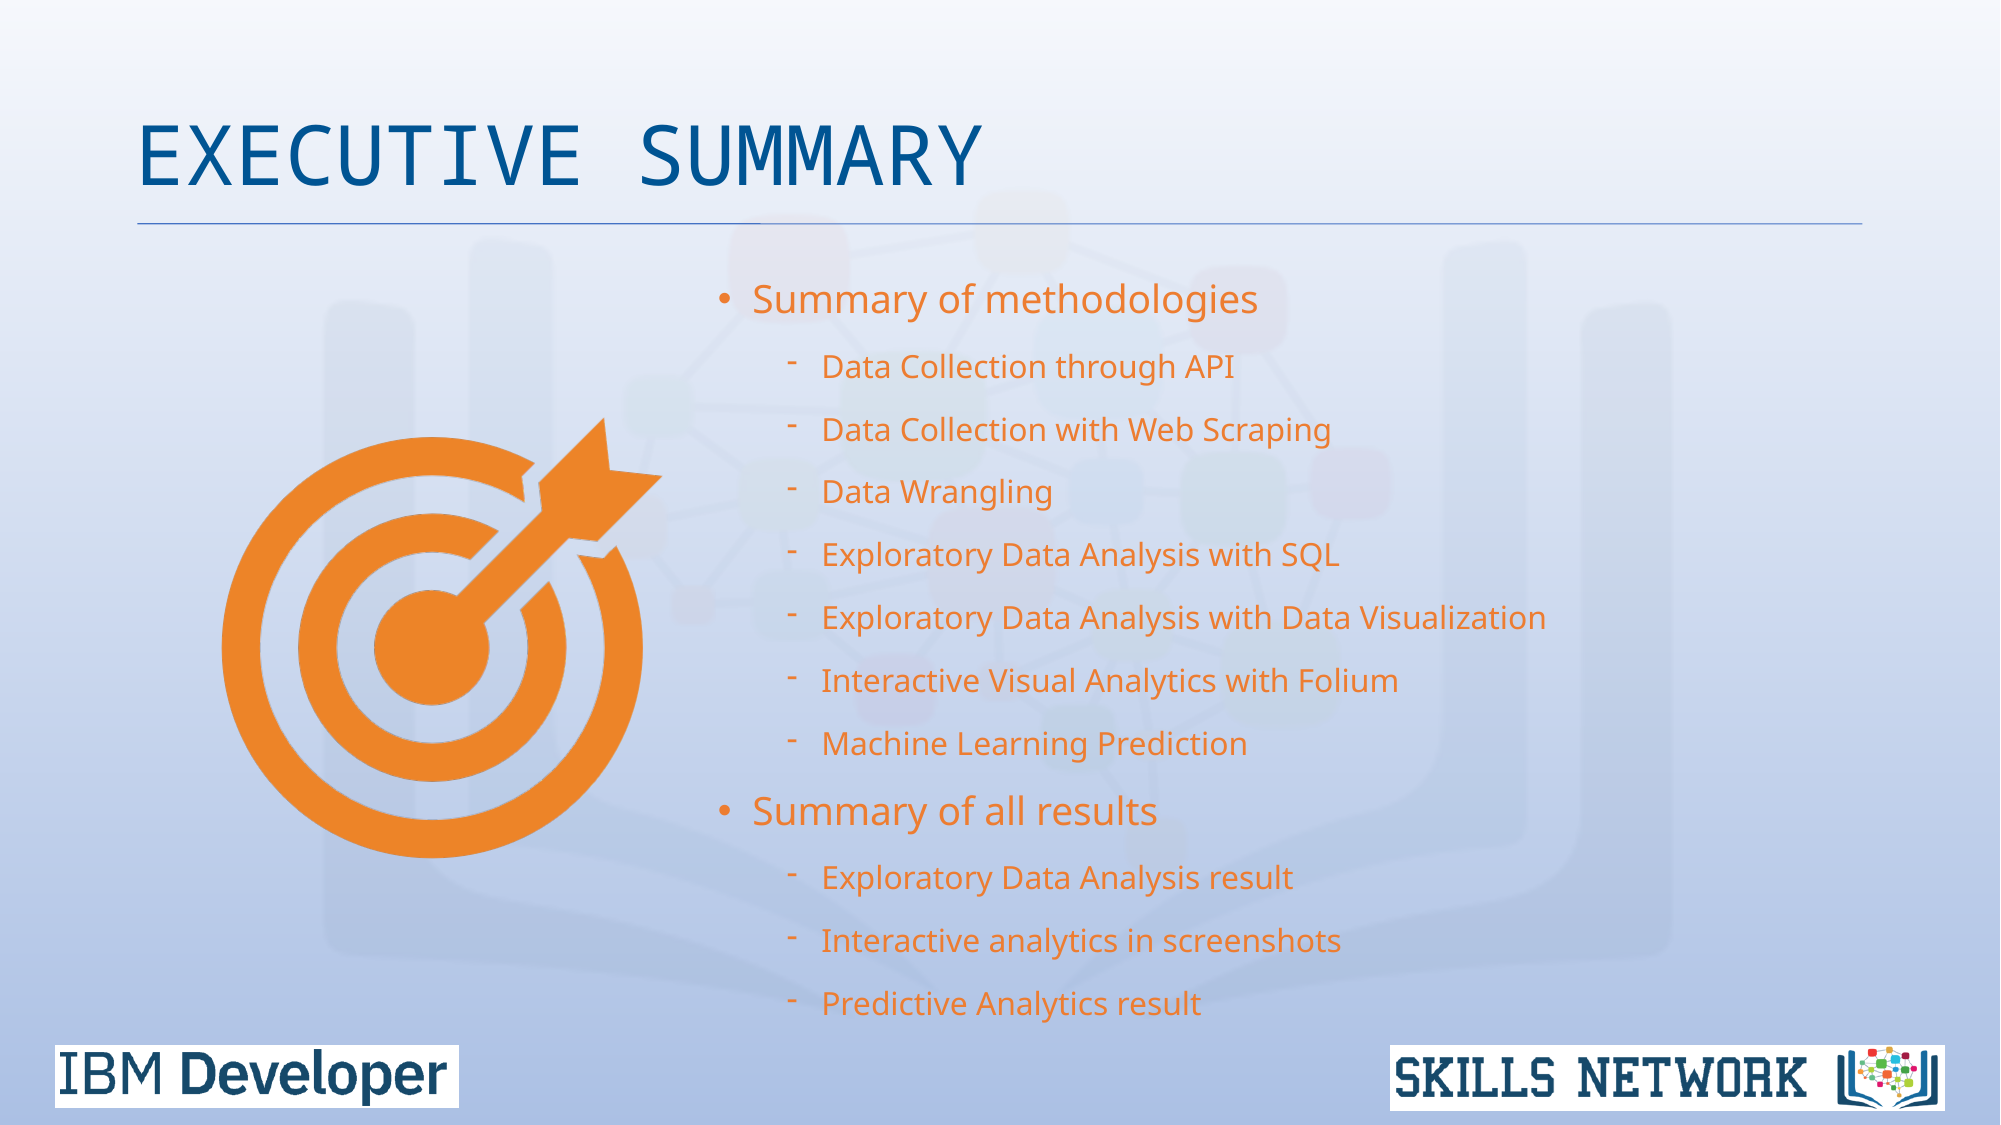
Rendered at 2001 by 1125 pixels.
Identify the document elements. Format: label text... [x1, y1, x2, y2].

picture [55, 1045, 459, 1108]
list Summary of methodologies Data Collection through API Data Collection with Web Scraping Data Wrangling Exploratory Data Analysis with SQL Exploratory Data Analysis with Data Visualization Interactive Visual Analytics with Folium Machine Learning Prediction Summary of all results Exploratory Data Analysis result Interactive analytics in screenshots Predictive Analytics result [702, 267, 1863, 1032]
picture [178, 377, 703, 902]
picture [1390, 1045, 1945, 1111]
title EXECUTIVE SUMMARY [120, 50, 1526, 268]
